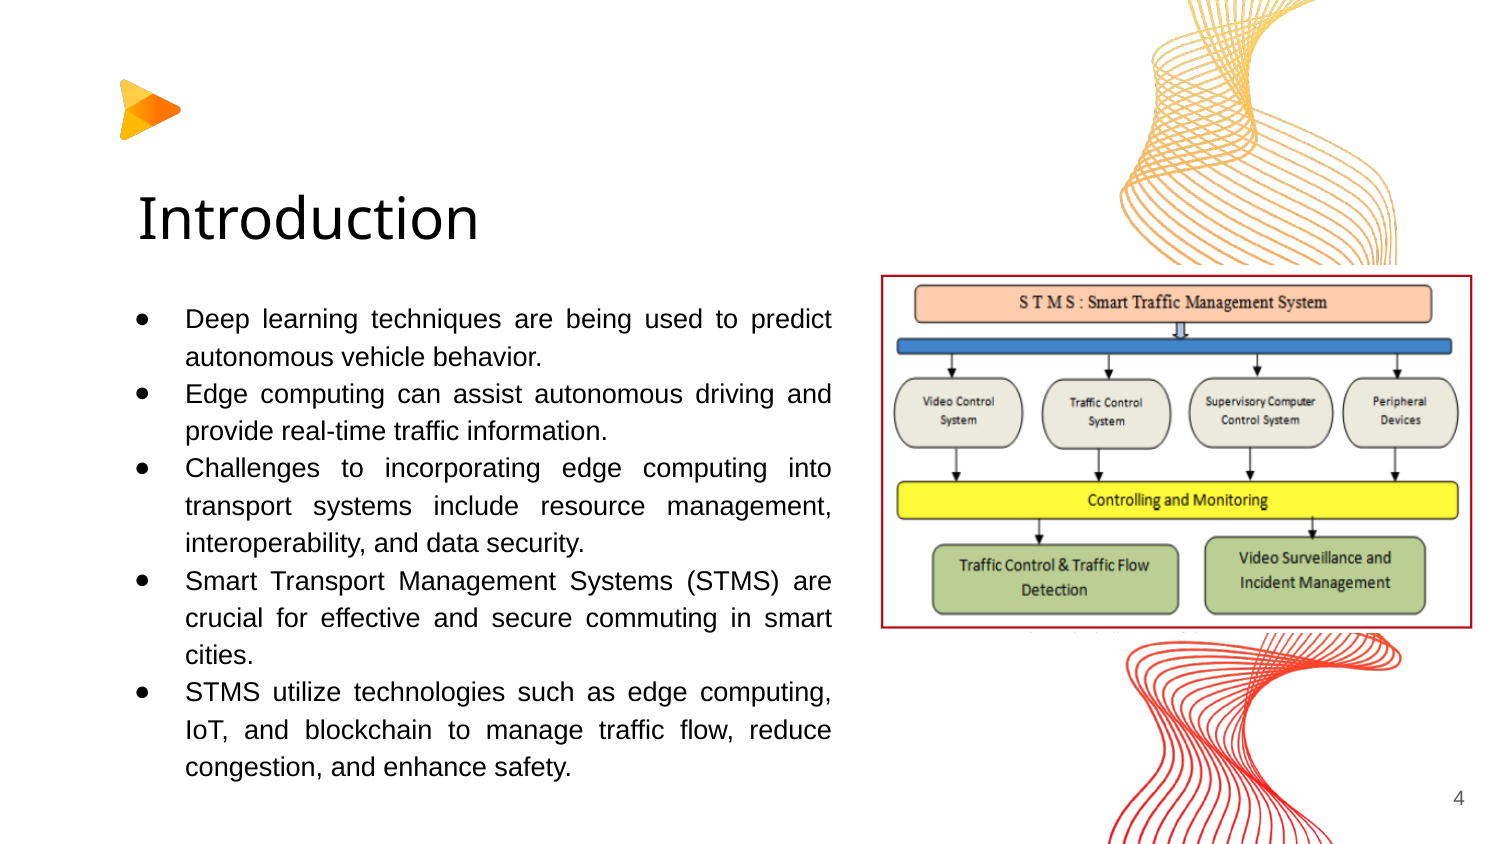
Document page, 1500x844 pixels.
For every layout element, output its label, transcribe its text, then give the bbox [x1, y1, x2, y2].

list Deep learning techniques are being used to predict autonomous vehicle behavior. Edge computing can assist autonomous driving and provide real-time traffic information. Challenges to incorporating edge computing into transport systems include resource management, interoperability, and data security. Smart Transport Management Systems (STMS) are crucial for effective and secure commuting in smart cities. STMS utilize technologies such as edge computing, IoT, and blockchain to manage traffic flow, reduce congestion, and enhance safety. [95, 281, 847, 717]
title Introduction [123, 156, 1377, 276]
picture [869, 0, 1483, 844]
slide_number ‹#› [1389, 764, 1480, 830]
picture [119, 78, 181, 140]
